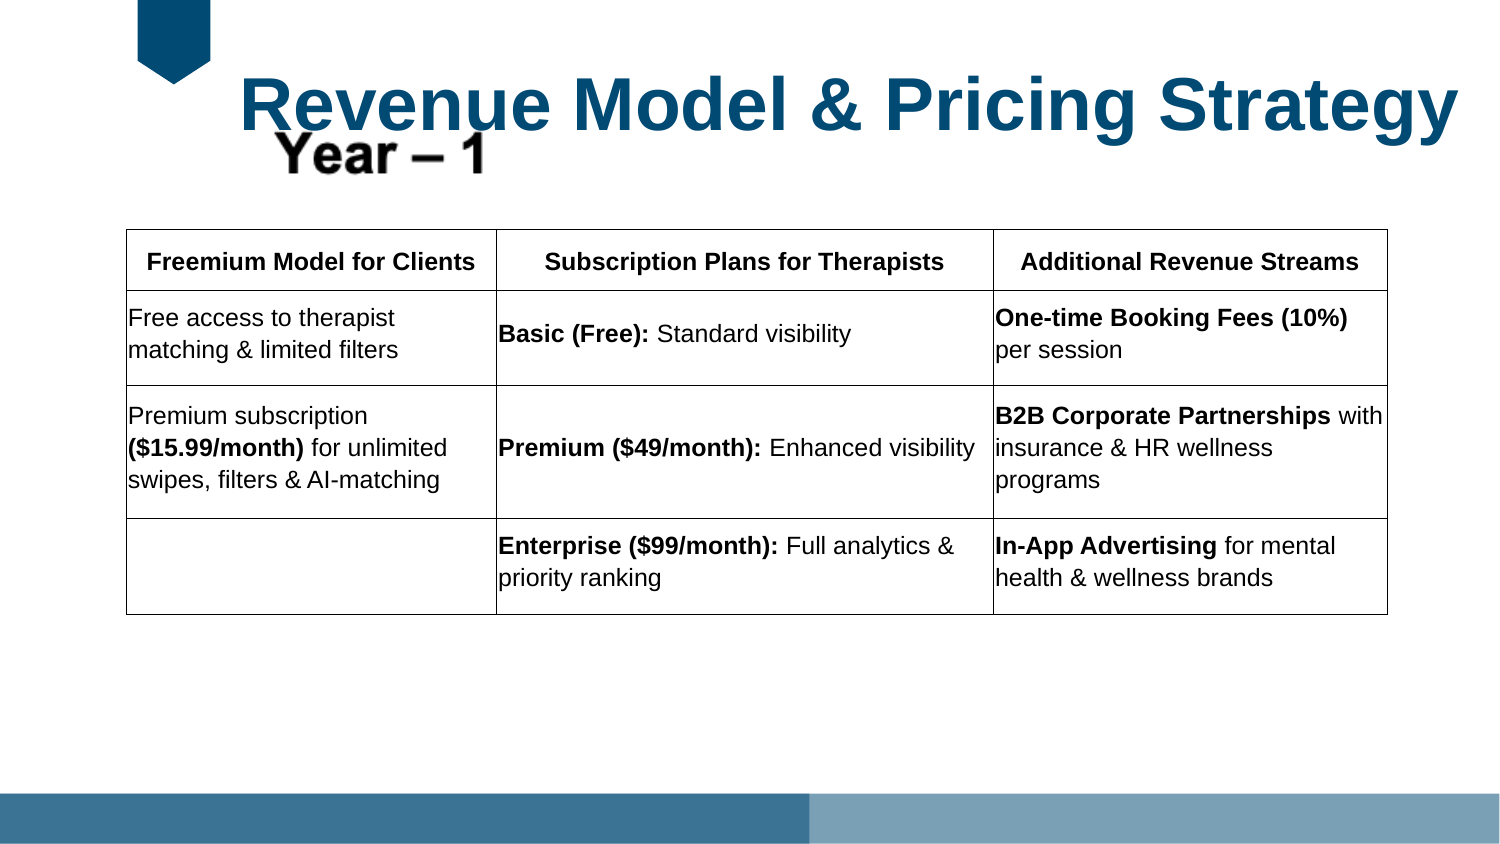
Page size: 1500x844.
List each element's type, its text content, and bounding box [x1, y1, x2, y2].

text_box Revenue Model & Pricing Strategy [239, 7, 1500, 146]
table_cell Premium subscription ($15.99/month) for unlimited swipes, filters & AI-matching [127, 386, 496, 518]
table_cell In-App Advertising for mental health & wellness brands [994, 519, 1387, 614]
text_box [137, 0, 211, 85]
table_cell Premium ($49/month): Enhanced visibility [497, 386, 993, 518]
table_cell Basic (Free): Standard visibility [497, 291, 993, 385]
table_cell [127, 519, 496, 614]
table_cell One-time Booking Fees (10%) per session [994, 291, 1387, 385]
text_box [0, 793, 1500, 844]
table_cell Enterprise ($99/month): Full analytics & priority ranking [497, 519, 993, 614]
table_header Subscription Plans for Therapists [497, 230, 993, 290]
picture [239, 98, 1399, 221]
table_cell B2B Corporate Partnerships with insurance & HR wellness programs [994, 386, 1387, 518]
table_header Additional Revenue Streams [994, 230, 1387, 290]
table_cell Free access to therapist matching & limited filters [127, 291, 496, 385]
table_header Freemium Model for Clients [127, 230, 496, 290]
